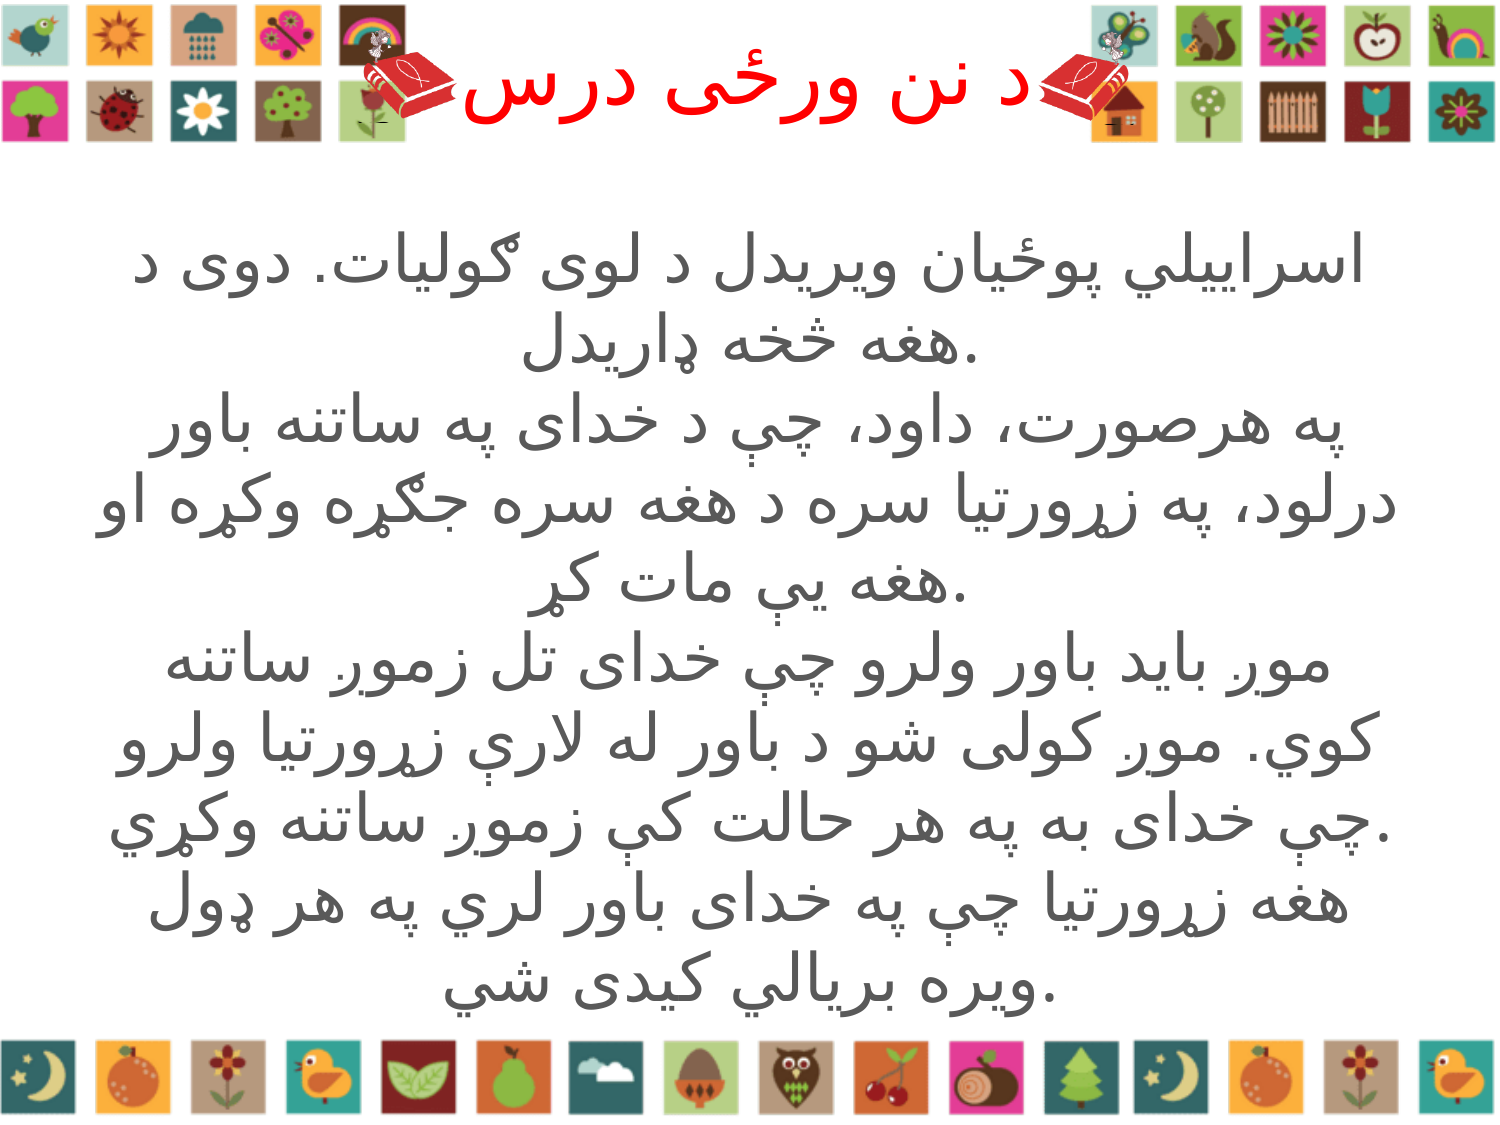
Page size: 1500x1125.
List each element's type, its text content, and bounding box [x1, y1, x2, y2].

text_box اسراییلي پوځیان ویریدل د لوی ګولیات. دوی د هغه څخه ډاریدل. په هرصورت، داود، چې د خدای په ساتنه باور درلود، په زړورتیا سره د هغه سره جګړه وکړه او هغه یې مات کړ. موږ باید باور ولرو چې خدای تل زموږ ساتنه کوي. موږ کولی شو د باور له لارې زړورتیا ولرو چې خدای به په هر حالت کې زموږ ساتنه وکړي. هغه زړورتیا چې په خدای باور لري په هر ډول ویره بریالي کیدی شي. [76, 208, 1424, 1023]
picture [1006, 3, 1500, 150]
picture [0, 3, 489, 150]
text_box د نن ورځی درس [427, 13, 1078, 129]
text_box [0, 1028, 1500, 1118]
